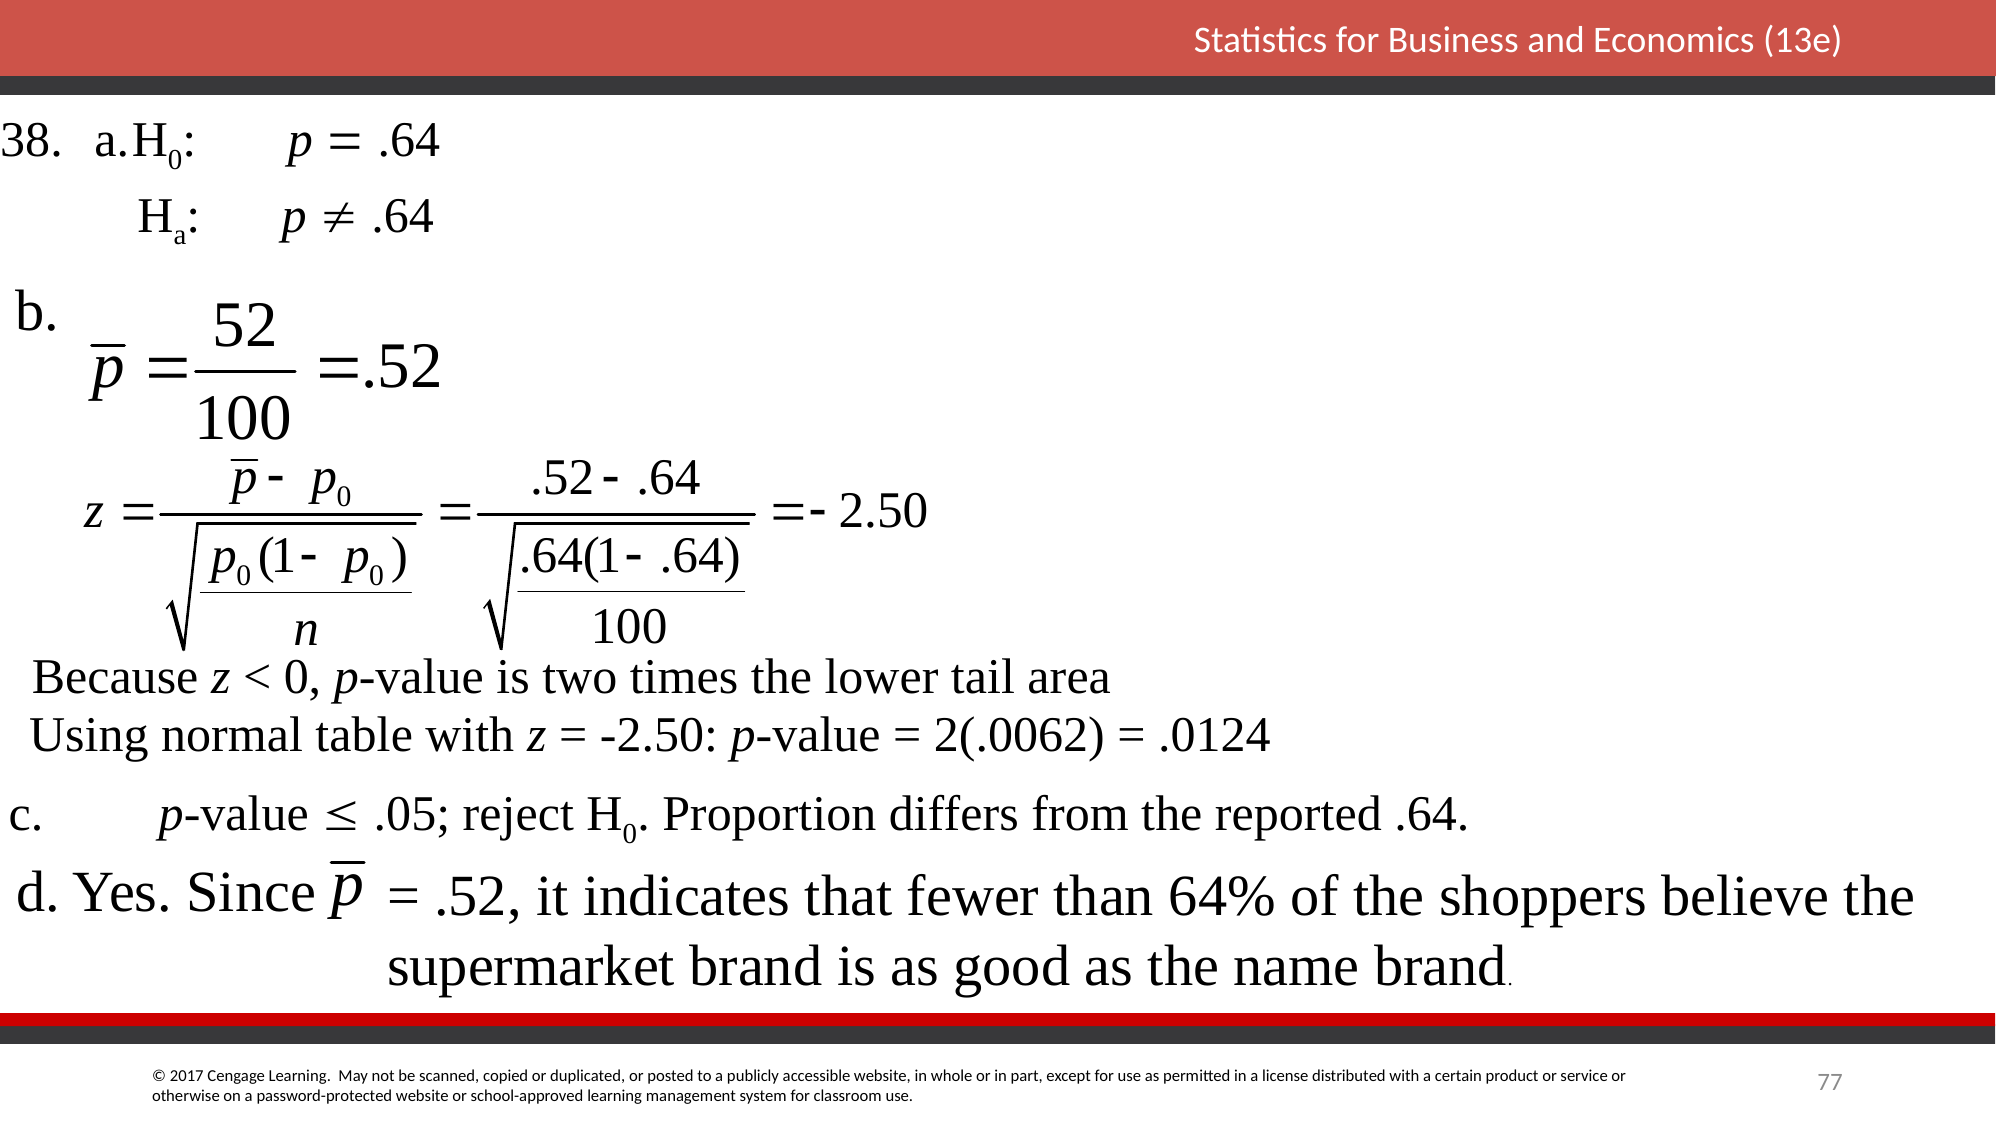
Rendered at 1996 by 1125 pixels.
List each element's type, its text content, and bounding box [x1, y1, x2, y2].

picture [0, 1027, 1996, 1044]
text_box 38. a. H0: p = .64 [0, 99, 694, 183]
text_box [456, 389, 1996, 575]
text_box b. [0, 264, 181, 350]
text_box c. p-value  .05; reject H0. Proportion differs from the reported .64. [0, 773, 1785, 857]
text_box = .52, it indicates that fewer than 64% of the shoppers believe the supermarket brand is as good as the name brand. [372, 849, 1946, 1005]
text_box Because z < 0, p-value is two times the lower tail area [0, 635, 1562, 694]
slide_number 77 [1755, 1057, 1858, 1103]
text_box d. Yes. Since [1, 846, 311, 931]
text_box Ha: p  .64 [13, 174, 456, 258]
text_box Using normal table with z = -2.50: p-value = 2(.0062) = .0124 [0, 694, 1696, 769]
picture [0, 76, 1996, 95]
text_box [72, 439, 940, 666]
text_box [72, 277, 456, 439]
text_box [311, 846, 384, 939]
